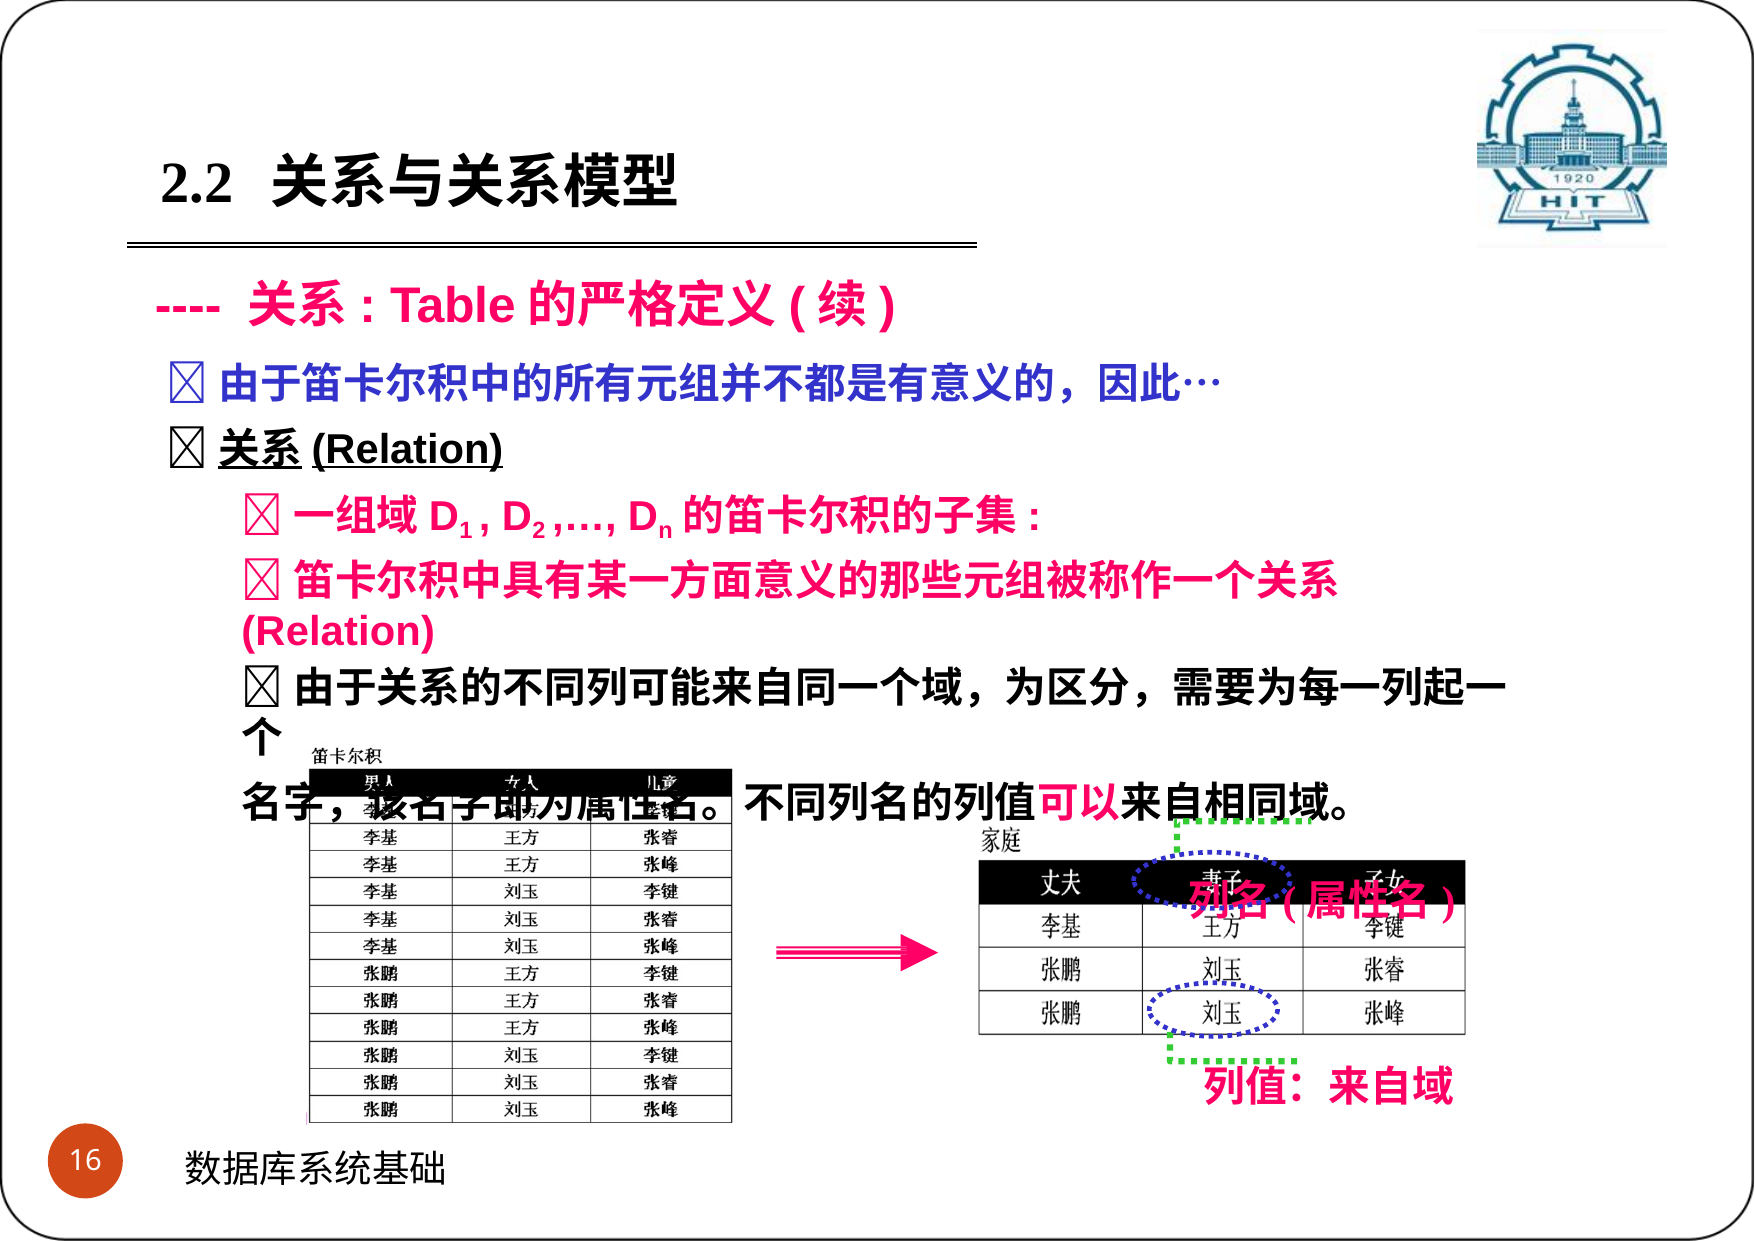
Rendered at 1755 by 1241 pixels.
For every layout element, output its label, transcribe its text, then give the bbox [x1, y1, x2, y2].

text_box [1174, 984, 1181, 991]
text_box [1262, 1022, 1269, 1029]
text_box [1264, 896, 1271, 903]
text_box [1280, 887, 1288, 895]
text_box [1153, 1019, 1161, 1026]
text_box [1254, 1026, 1261, 1033]
text_box [1160, 855, 1167, 862]
text_box [1134, 867, 1142, 874]
text_box [1183, 818, 1190, 825]
text_box [1173, 818, 1181, 828]
text_box 2.2 关系与关系模型 ---- 关系: Table的严格定义(续) 由于笛卡尔积中的所有元组并不都是有意义的，因此… 关系(Relation) 一组域D1 , D2 ,…, Dn的笛卡尔积的子集: 笛卡尔积中具有某一方面意义的那些元组被称作一个关系(Relation) 由于关系的不同列可能来自同一个域，为区分，需要为每一列起一个 名字，该名字即为属性名。不同列名的列值可以来自相同域。 列名(属性名) [152, 143, 1539, 925]
text_box [1286, 880, 1293, 887]
text_box [1179, 851, 1185, 858]
text_box [1149, 996, 1157, 1004]
text_box [1237, 903, 1244, 910]
text_box [306, 925, 735, 1125]
text_box [1169, 853, 1176, 859]
text_box [1295, 818, 1302, 825]
text_box [1195, 818, 1203, 825]
text_box [975, 925, 1468, 1038]
text_box [1153, 897, 1160, 904]
picture [0, 0, 1755, 1241]
text_box [1181, 903, 1188, 910]
text_box [1265, 992, 1273, 1000]
text_box [1258, 818, 1265, 825]
text_box [1145, 893, 1152, 900]
text_box [1220, 818, 1227, 825]
text_box [776, 933, 939, 972]
text_box [1230, 981, 1237, 987]
text_box [1142, 862, 1150, 869]
text_box [1171, 1027, 1178, 1034]
text_box [1137, 888, 1144, 895]
text_box [1166, 1031, 1174, 1039]
text_box [1131, 875, 1138, 888]
text_box [1270, 818, 1278, 825]
text_box [1245, 818, 1252, 825]
text_box [1255, 899, 1262, 906]
text_box [1190, 1058, 1198, 1065]
text_box [1157, 991, 1164, 998]
text_box [1257, 988, 1264, 995]
text_box [1166, 1044, 1174, 1051]
text_box [1239, 982, 1246, 989]
text_box [1269, 1016, 1277, 1023]
text_box [1147, 1012, 1155, 1020]
text_box [1283, 818, 1290, 825]
text_box [1166, 1056, 1174, 1065]
text_box [1262, 856, 1269, 863]
text_box [1270, 860, 1278, 867]
text_box 列值：来自域 [1201, 1060, 1457, 1111]
text_box [1245, 1029, 1252, 1036]
text_box [1225, 850, 1232, 856]
text_box [1233, 818, 1240, 825]
text_box [1272, 999, 1279, 1006]
text_box [1146, 1005, 1152, 1012]
text_box [1178, 1058, 1185, 1065]
text_box [1208, 818, 1215, 825]
text_box [1278, 864, 1286, 872]
text_box [1162, 1024, 1169, 1031]
text_box [1285, 871, 1292, 878]
text_box [1180, 1030, 1186, 1037]
text_box [1253, 854, 1260, 861]
text_box [1273, 893, 1280, 900]
text_box [1191, 904, 1197, 911]
text_box [1248, 985, 1255, 992]
text_box [1173, 833, 1181, 841]
text_box [1151, 858, 1158, 865]
text_box [1227, 1032, 1233, 1039]
text_box [1165, 987, 1172, 994]
text_box [1173, 846, 1181, 853]
